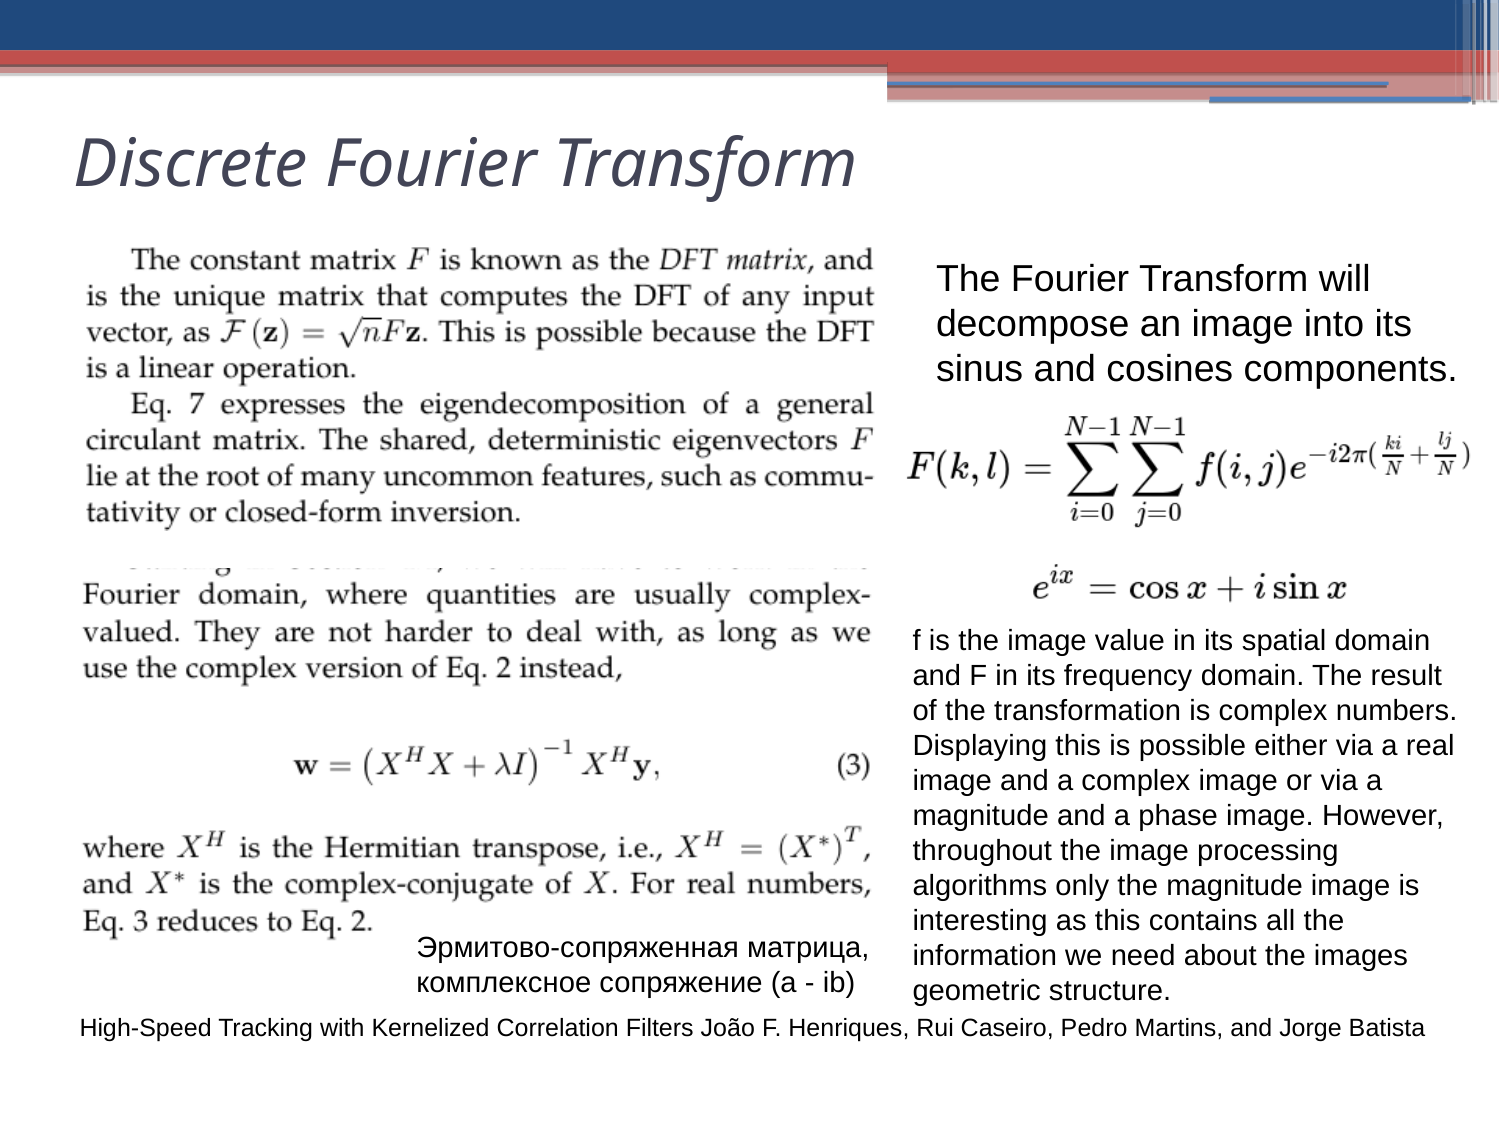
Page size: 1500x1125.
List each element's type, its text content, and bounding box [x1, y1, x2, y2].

text_box Discrete Fourier Transform [58, 72, 1408, 247]
picture [63, 246, 1493, 945]
text_box Эрмитово-сопряженная матрица, комплексное сопряжение (a - ib) [401, 952, 1063, 1062]
text_box High-Speed Tracking with Kernelized Correlation Filters João F. Henriques, Rui Caseiro, Pedro Martins, and Jorge Batista [64, 1003, 1447, 1098]
text_box The Fourier Transform will decompose an image into its sinus and cosines components. [921, 246, 1477, 388]
text_box f is the image value in its spatial domain and F in its frequency domain. The result of the transformation is complex numbers. Displaying this is possible either via a real image and a complex image or via a magnitude and a phase image. However, throughout the image processing algorithms only the magnitude image is interesting as this contains all the information we need about the images geometric structure. [897, 622, 1477, 987]
